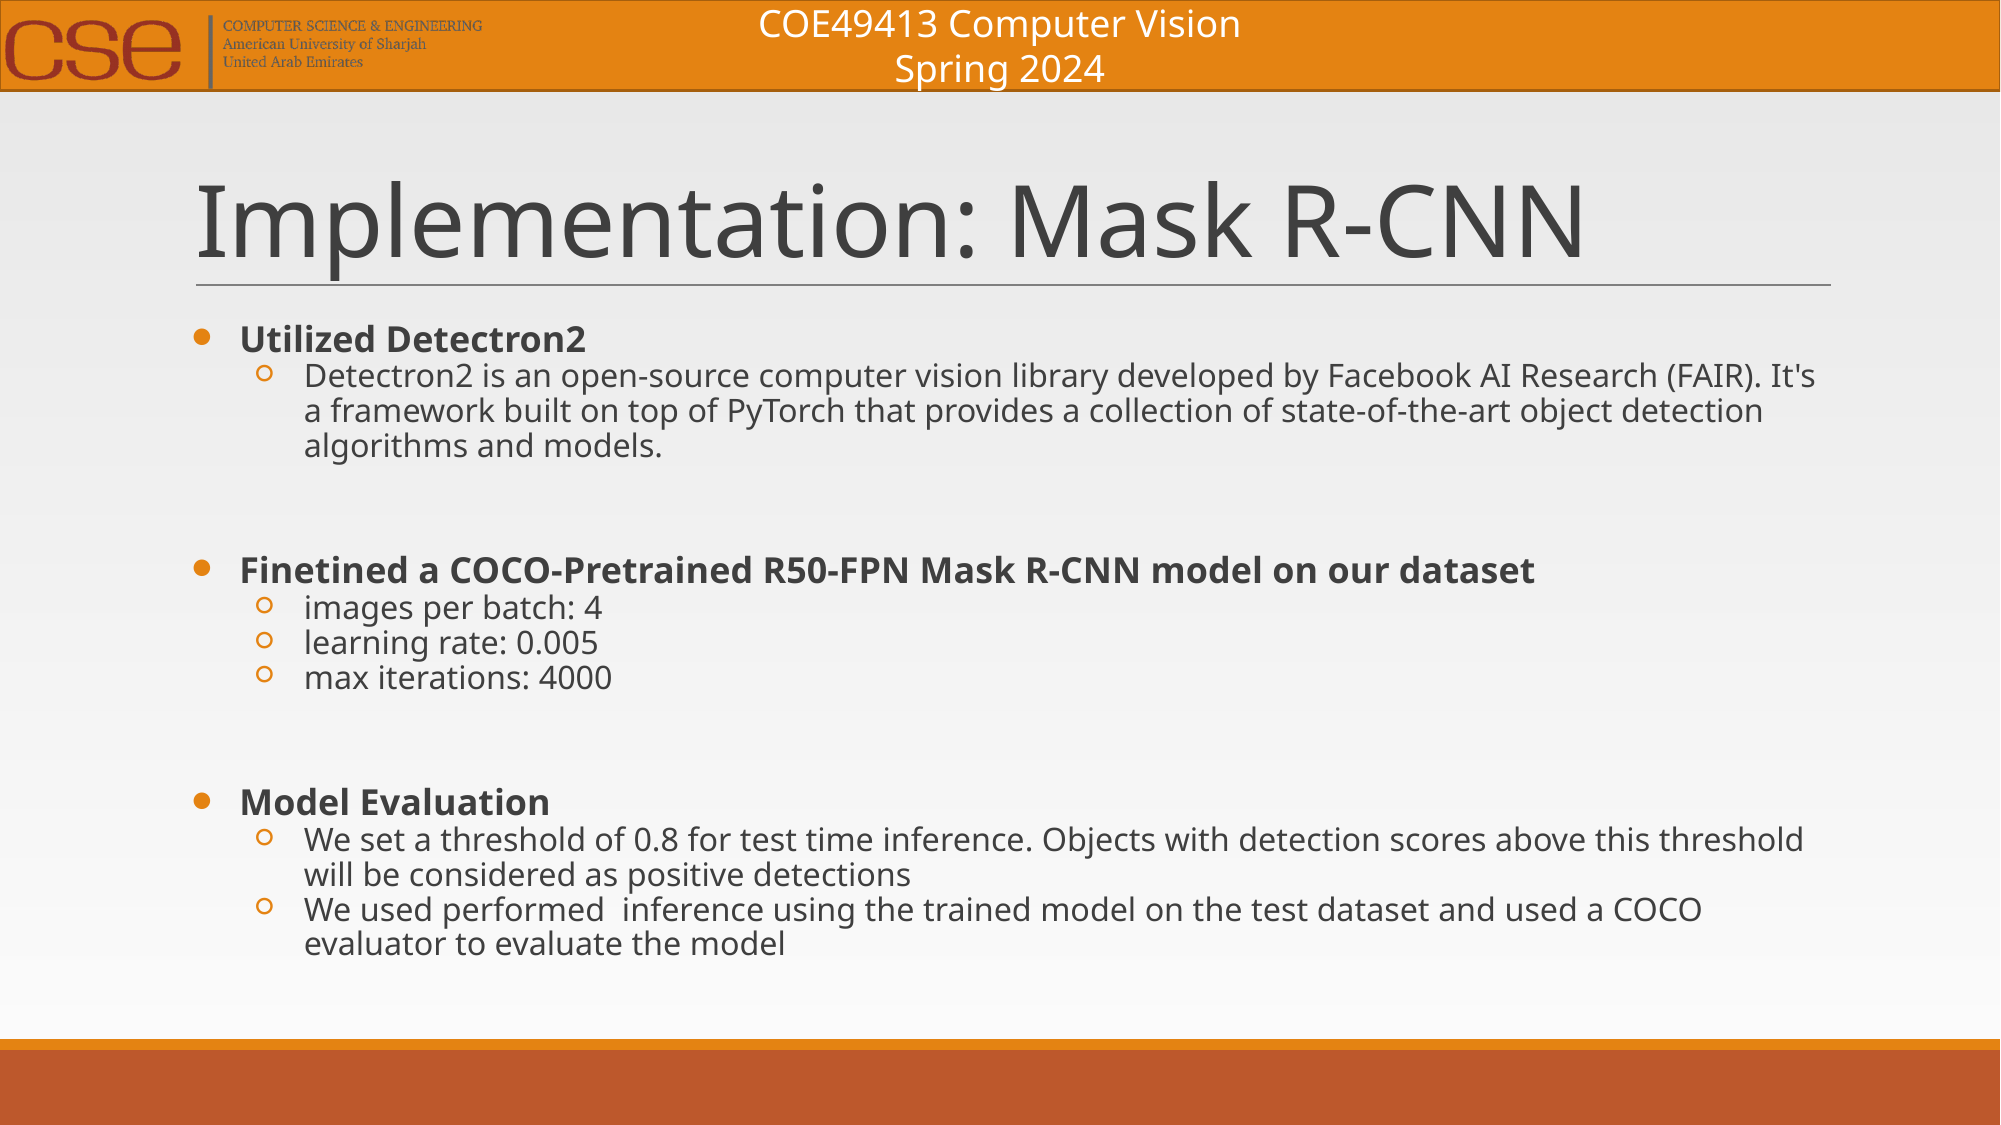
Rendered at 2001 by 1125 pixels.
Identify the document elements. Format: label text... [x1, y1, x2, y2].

list Utilized Detectron2 Detectron2 is an open-source computer vision library developed by Facebook AI Research (FAIR). It's a framework built on top of PyTorch that provides a collection of state-of-the-art object detection algorithms and models. Finetined a COCO-Pretrained R50-FPN Mask R-CNN model on our dataset images per batch: 4 learning rate: 0.005 max iterations: 4000 Model Evaluation We set a threshold of 0.8 for test time inference. Objects with detection scores above this threshold will be considered as positive detections We used performed inference using the trained model on the test dataset and used a COCO evaluator to evaluate the model [174, 313, 1825, 974]
title Implementation: Mask R-CNN [180, 47, 1830, 285]
picture [0, 3, 491, 96]
